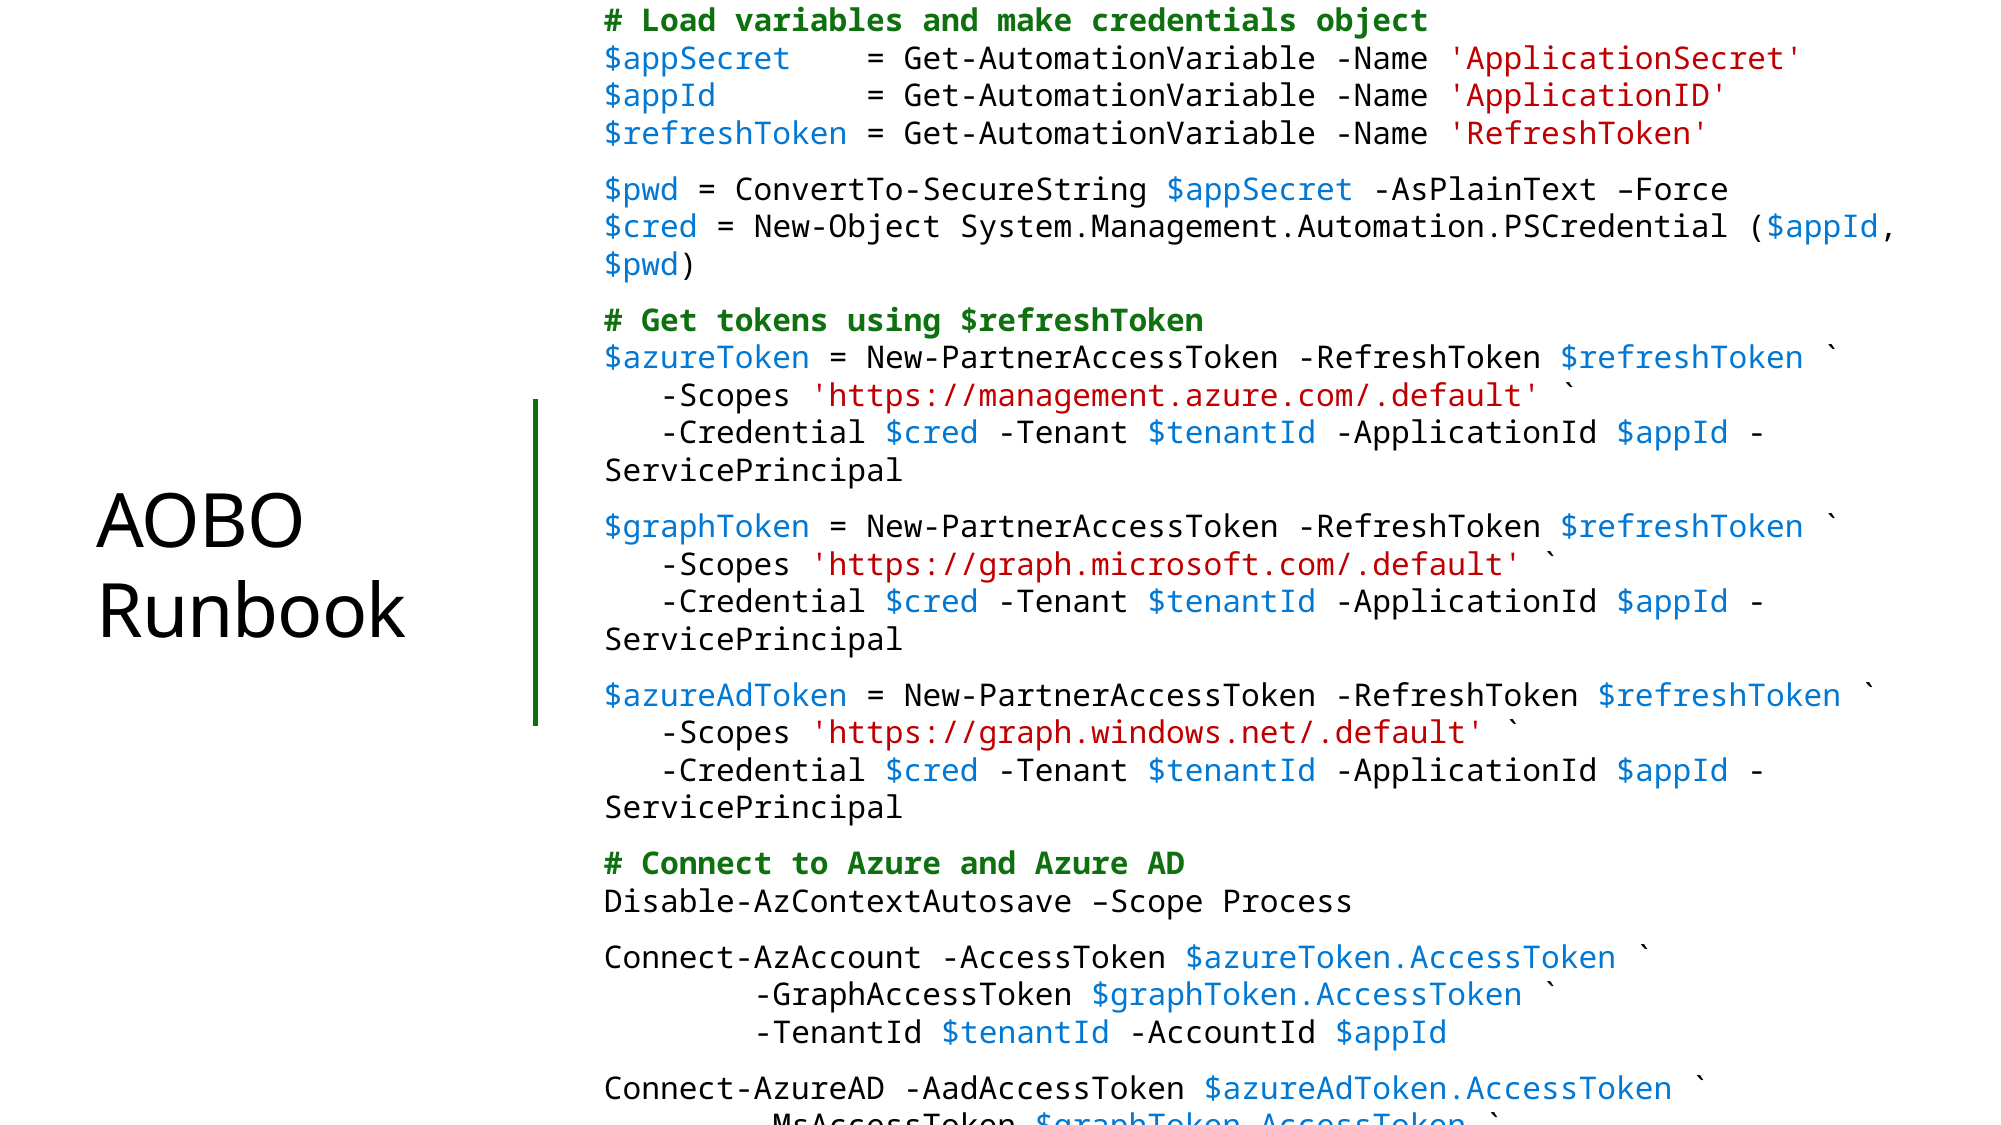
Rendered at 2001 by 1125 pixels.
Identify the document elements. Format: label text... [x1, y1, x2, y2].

title AOBO Runbook [96, 96, 603, 1029]
list param($tenantId) # Load variables and make credentials object $appSecret = Get-AutomationVariable -Name 'ApplicationSecret' $appId = Get-AutomationVariable -Name 'ApplicationID' $refreshToken = Get-AutomationVariable -Name 'RefreshToken' $pwd = ConvertTo-SecureString $appSecret -AsPlainText –Force $cred = New-Object System.Management.Automation.PSCredential ($appId, $pwd) # Get tokens using $refreshToken $azureToken = New-PartnerAccessToken -RefreshToken $refreshToken ` -Scopes 'https://management.azure.com/.default' ` -Credential $cred -Tenant $tenantId -ApplicationId $appId -ServicePrincipal $graphToken = New-PartnerAccessToken -RefreshToken $refreshToken ` -Scopes 'https://graph.microsoft.com/.default' ` -Credential $cred -Tenant $tenantId -ApplicationId $appId -ServicePrincipal $azureAdToken = New-PartnerAccessToken -RefreshToken $refreshToken ` -Scopes 'https://graph.windows.net/.default' ` -Credential $cred -Tenant $tenantId -ApplicationId $appId -ServicePrincipal # Connect to Azure and Azure AD Disable-AzContextAutosave –Scope Process Connect-AzAccount -AccessToken $azureToken.AccessToken ` -GraphAccessToken $graphToken.AccessToken ` -TenantId $tenantId -AccountId $appId Connect-AzureAD -AadAccessToken $azureAdToken.AccessToken ` -MsAccessToken $graphToken.AccessToken ` -TenantId $tenantId -AccountId $appId [603, 0, 2000, 1125]
